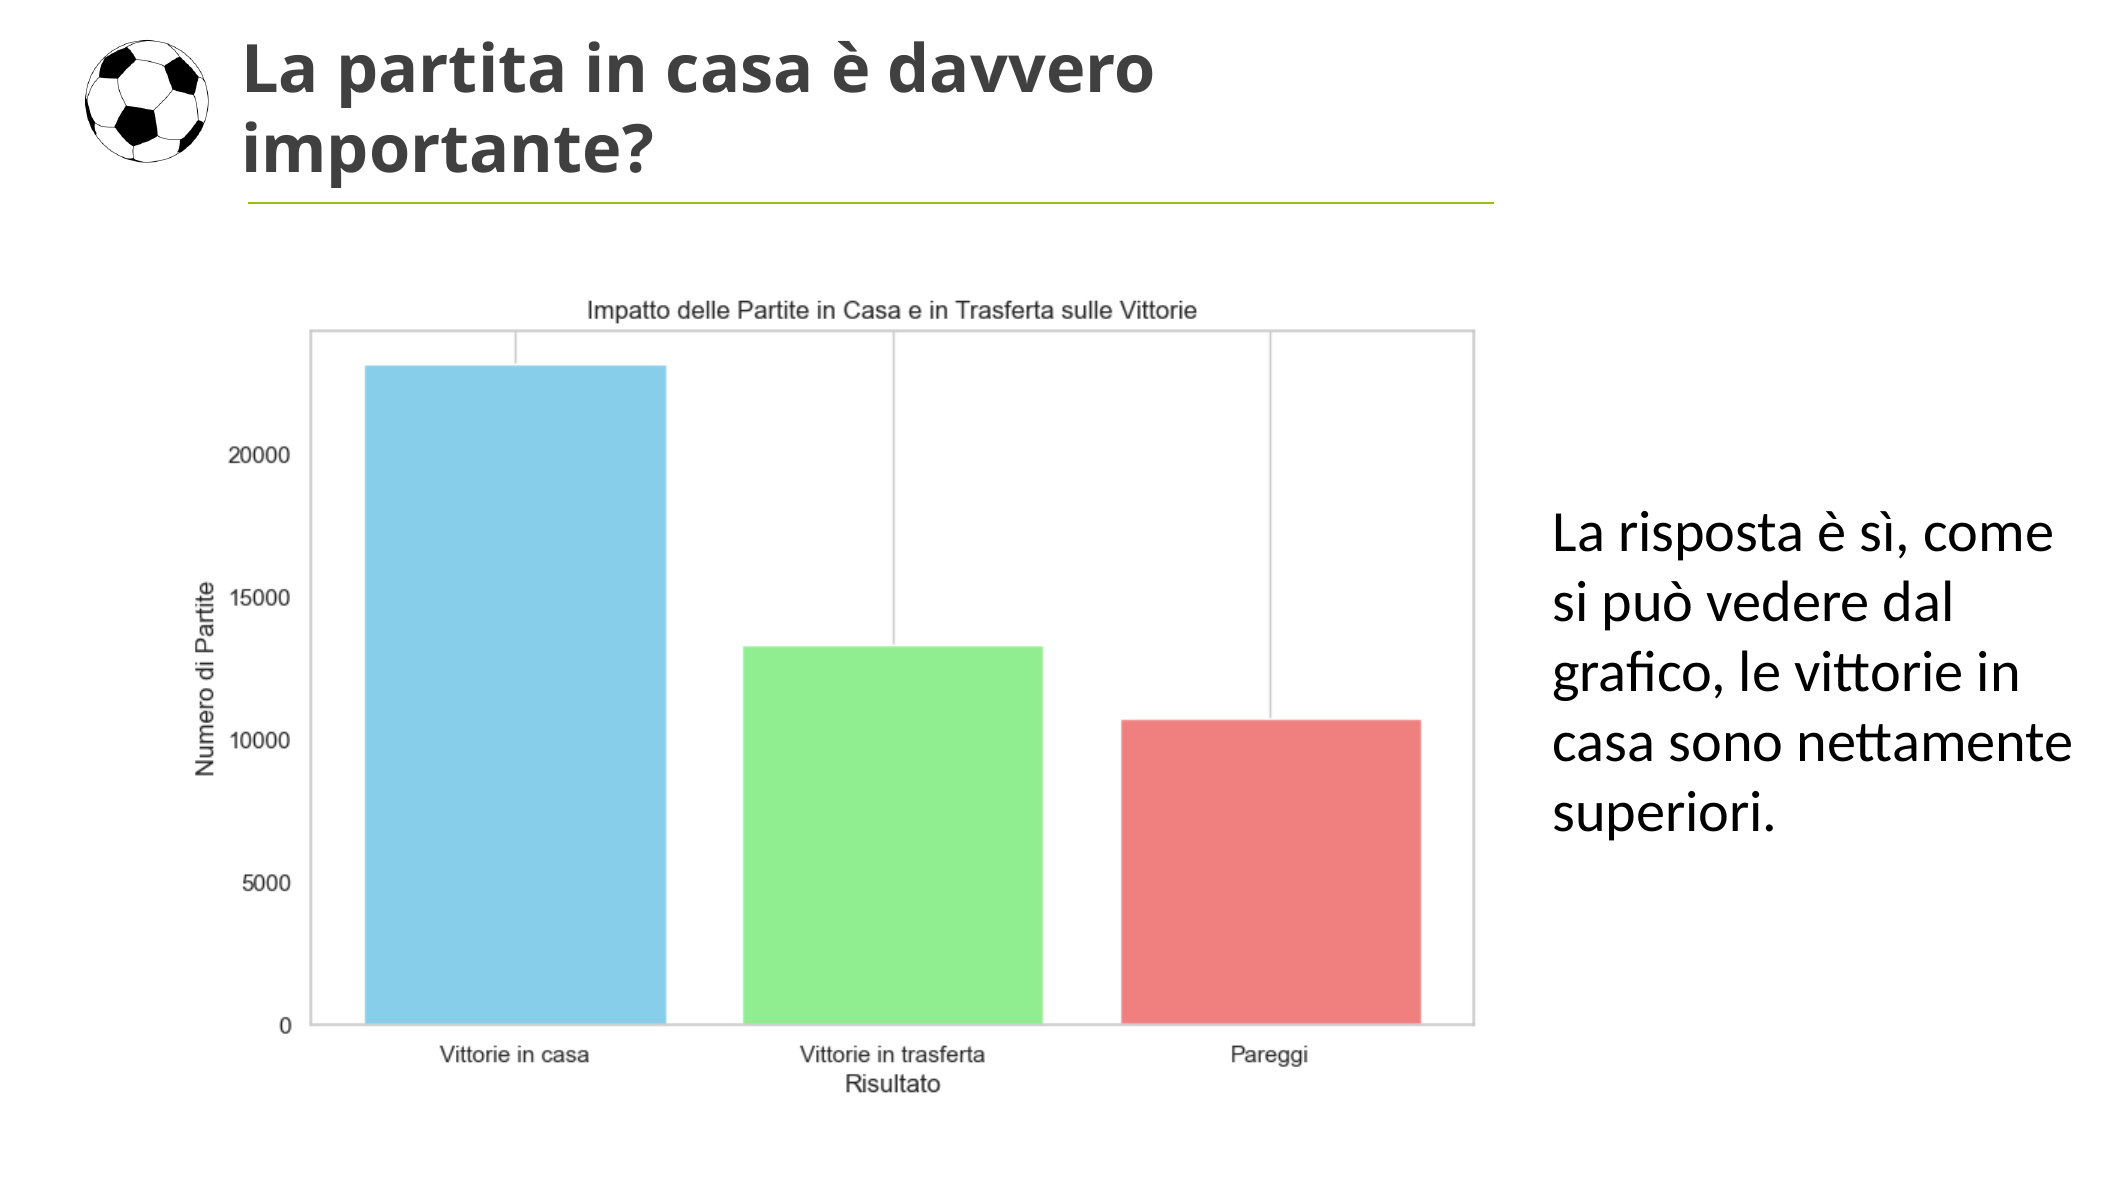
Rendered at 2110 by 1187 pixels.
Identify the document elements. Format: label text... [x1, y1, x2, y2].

text_box La risposta è sì, come si può vedere dal grafico, le vittorie in casa sono nettamente superiori. [1537, 416, 2105, 921]
text_box La partita in casa è davvero importante? [241, 26, 1494, 187]
picture [182, 286, 1489, 1112]
picture [82, 37, 211, 165]
